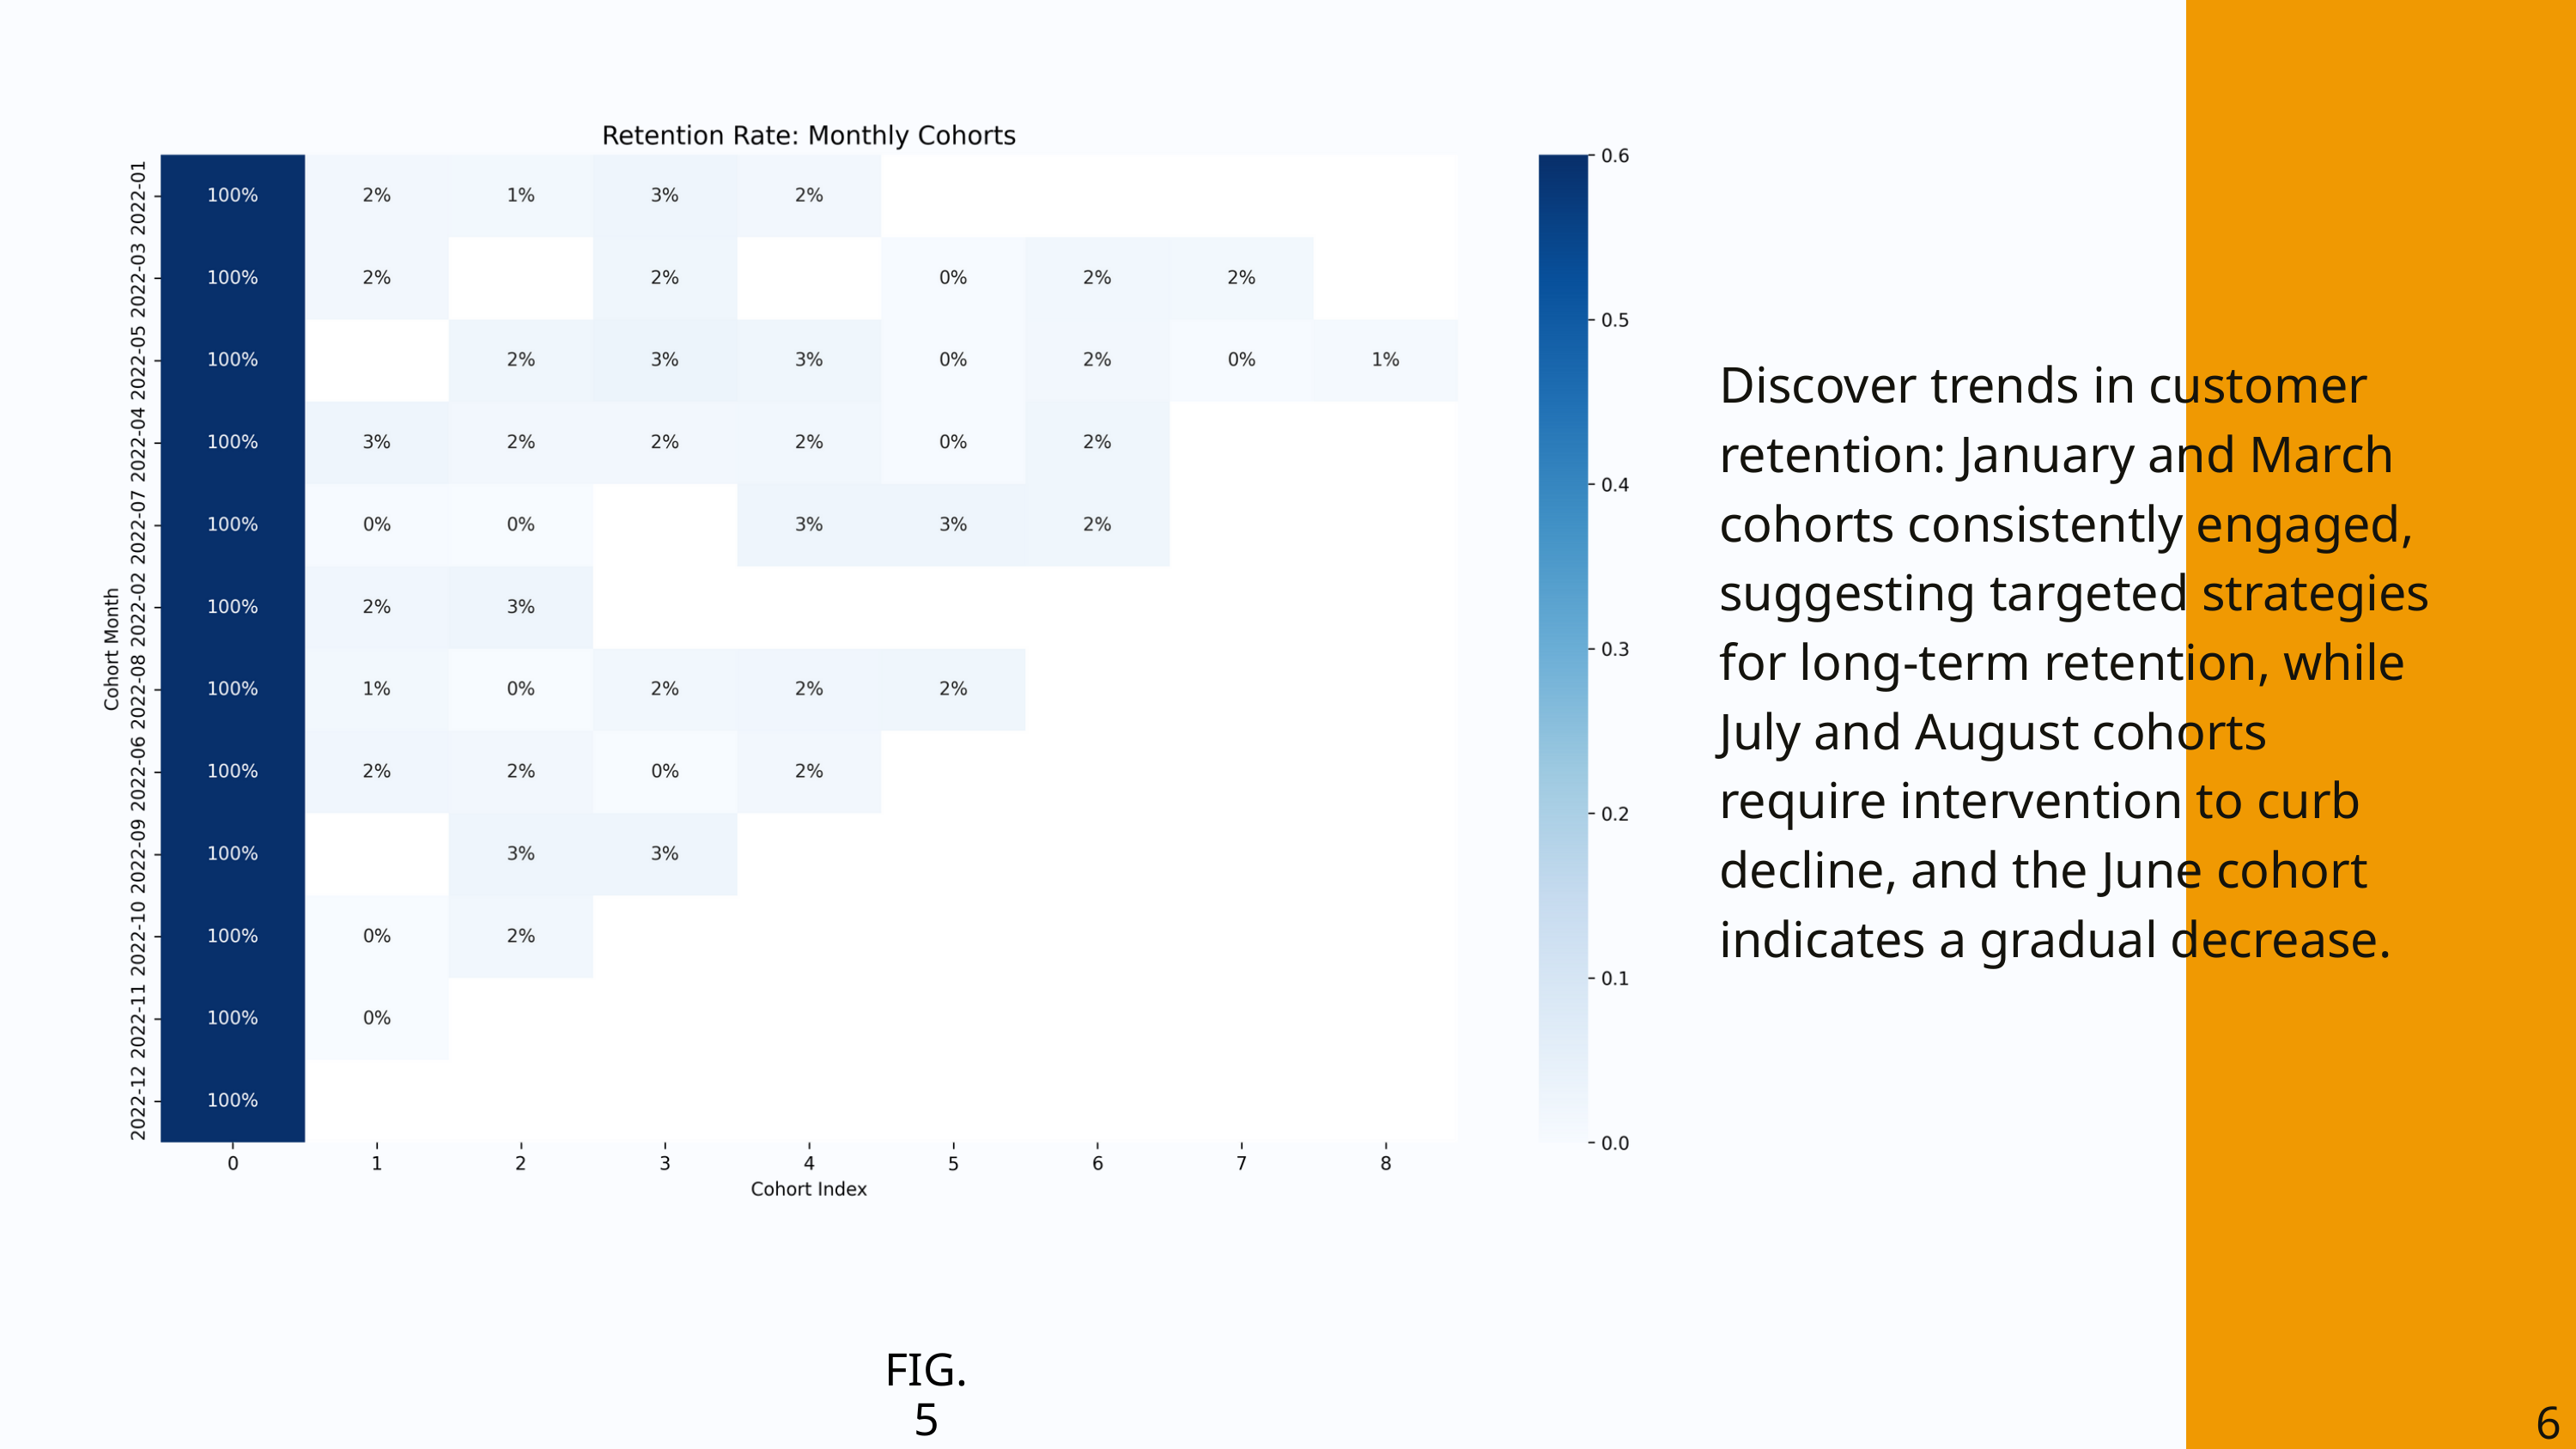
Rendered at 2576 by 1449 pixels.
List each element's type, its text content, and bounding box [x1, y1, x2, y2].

text_box Discover trends in customer retention: January and March cohorts consistently engaged, suggesting targeted strategies for long-term retention, while July and August cohorts require intervention to curb decline, and the June cohort indicates a gradual decrease. [1719, 343, 2180, 967]
text_box FIG. 5 [874, 1345, 979, 1445]
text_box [2185, 0, 2576, 1449]
text_box [91, 112, 1643, 1212]
